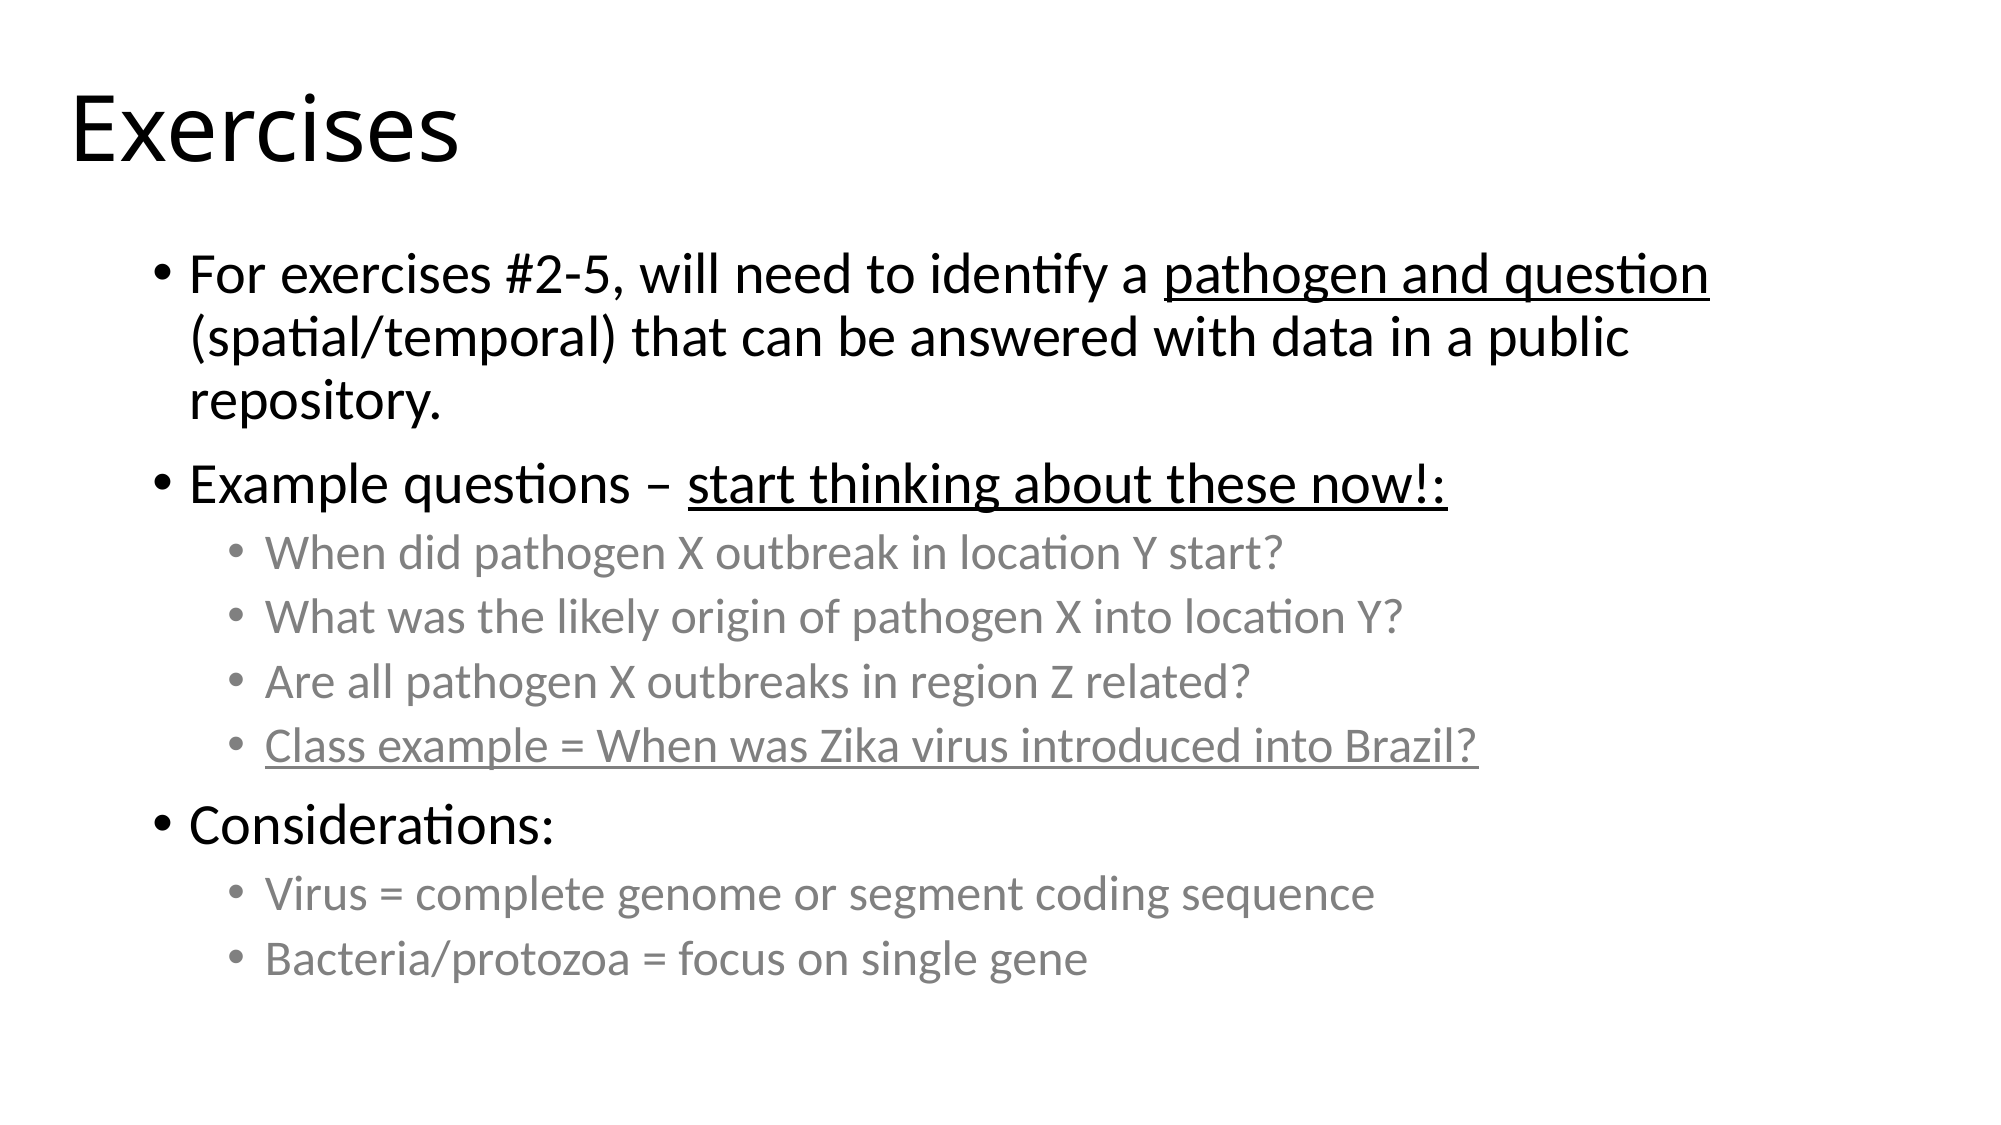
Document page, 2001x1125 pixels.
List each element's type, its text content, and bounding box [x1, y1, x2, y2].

list For exercises #2-5, will need to identify a pathogen and question (spatial/temporal) that can be answered with data in a public repository. Example questions – start thinking about these now!: When did pathogen X outbreak in location Y start? What was the likely origin of pathogen X into location Y? Are all pathogen X outbreaks in region Z related? Class example = When was Zika virus introduced into Brazil? Considerations: Virus = complete genome or segment coding sequence Bacteria/protozoa = focus on single gene [137, 236, 1863, 1011]
title Exercises [53, 59, 1948, 205]
